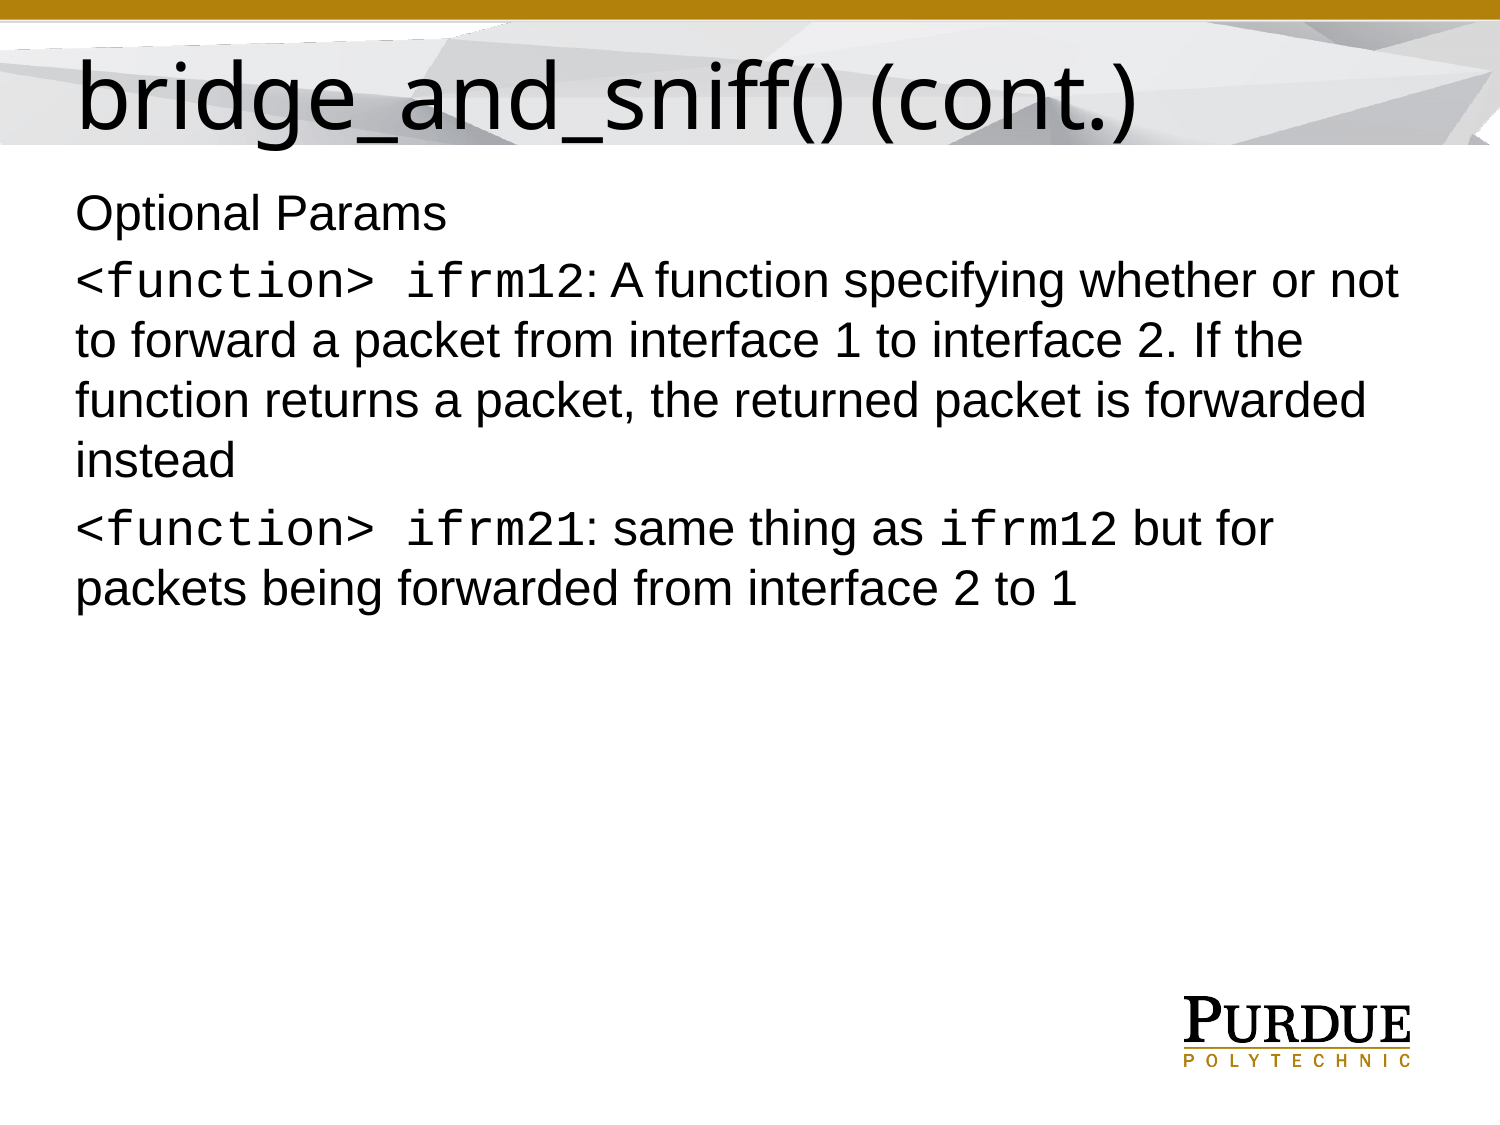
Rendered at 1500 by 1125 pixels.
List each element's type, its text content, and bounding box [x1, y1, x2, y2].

picture [0, 22, 1500, 145]
list Optional Params <function> ifrm12: A function specifying whether or not to forward a packet from interface 1 to interface 2. If the function returns a packet, the returned packet is forwarded instead <function> ifrm21: same thing as ifrm12 but for packets being forwarded from interface 2 to 1 [60, 172, 1427, 996]
list bridge_and_sniff() (cont.) [60, 30, 1427, 145]
picture [1184, 996, 1410, 1067]
